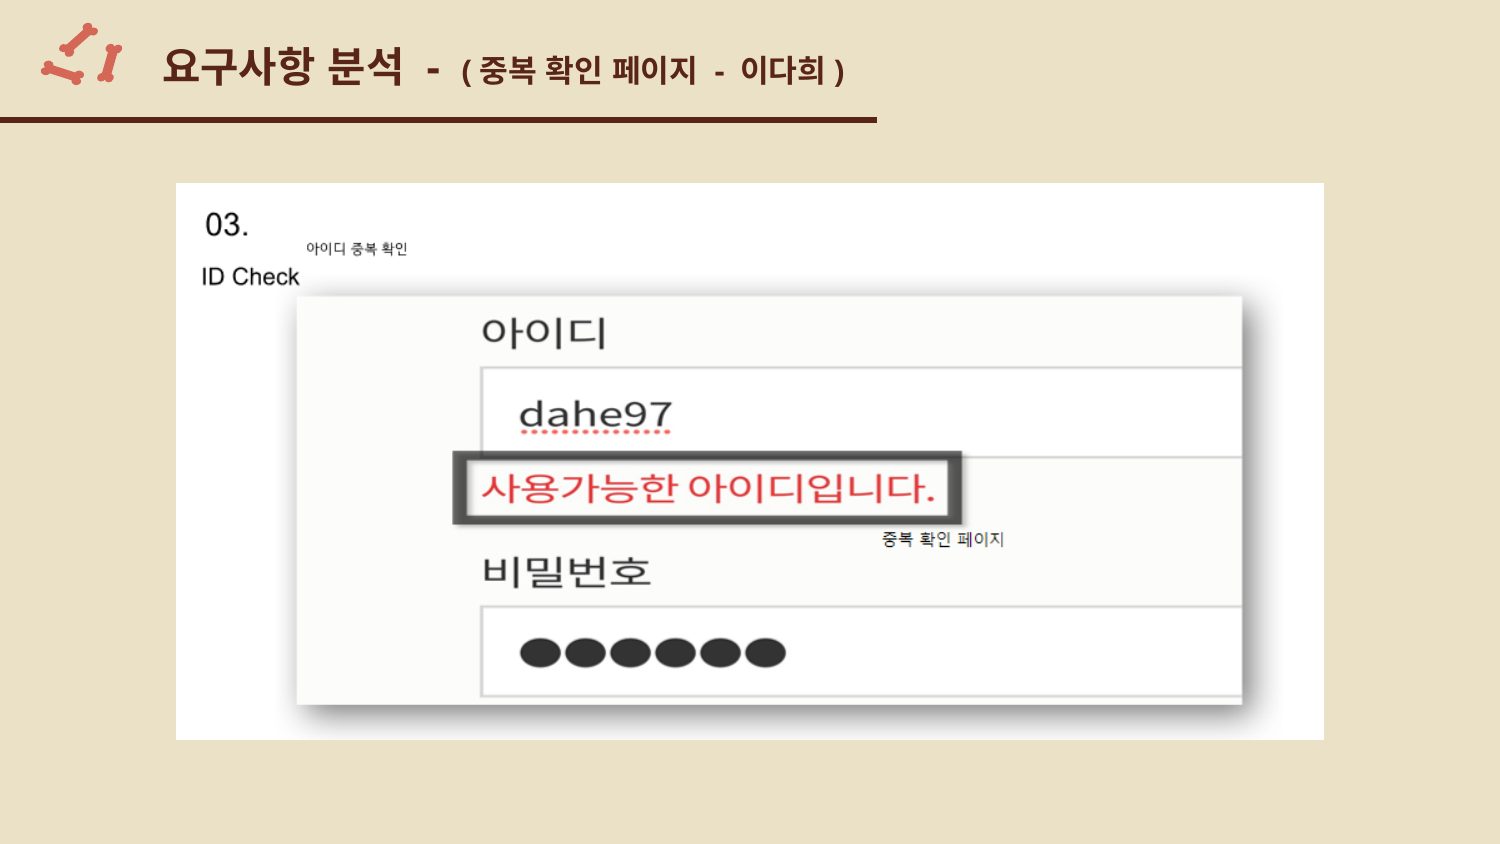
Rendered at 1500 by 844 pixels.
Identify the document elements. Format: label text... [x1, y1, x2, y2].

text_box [39, 25, 130, 86]
title 요구사항 분석 - (중복 확인 페이지 - 이다희) [0, 25, 1007, 120]
picture [175, 183, 1325, 741]
